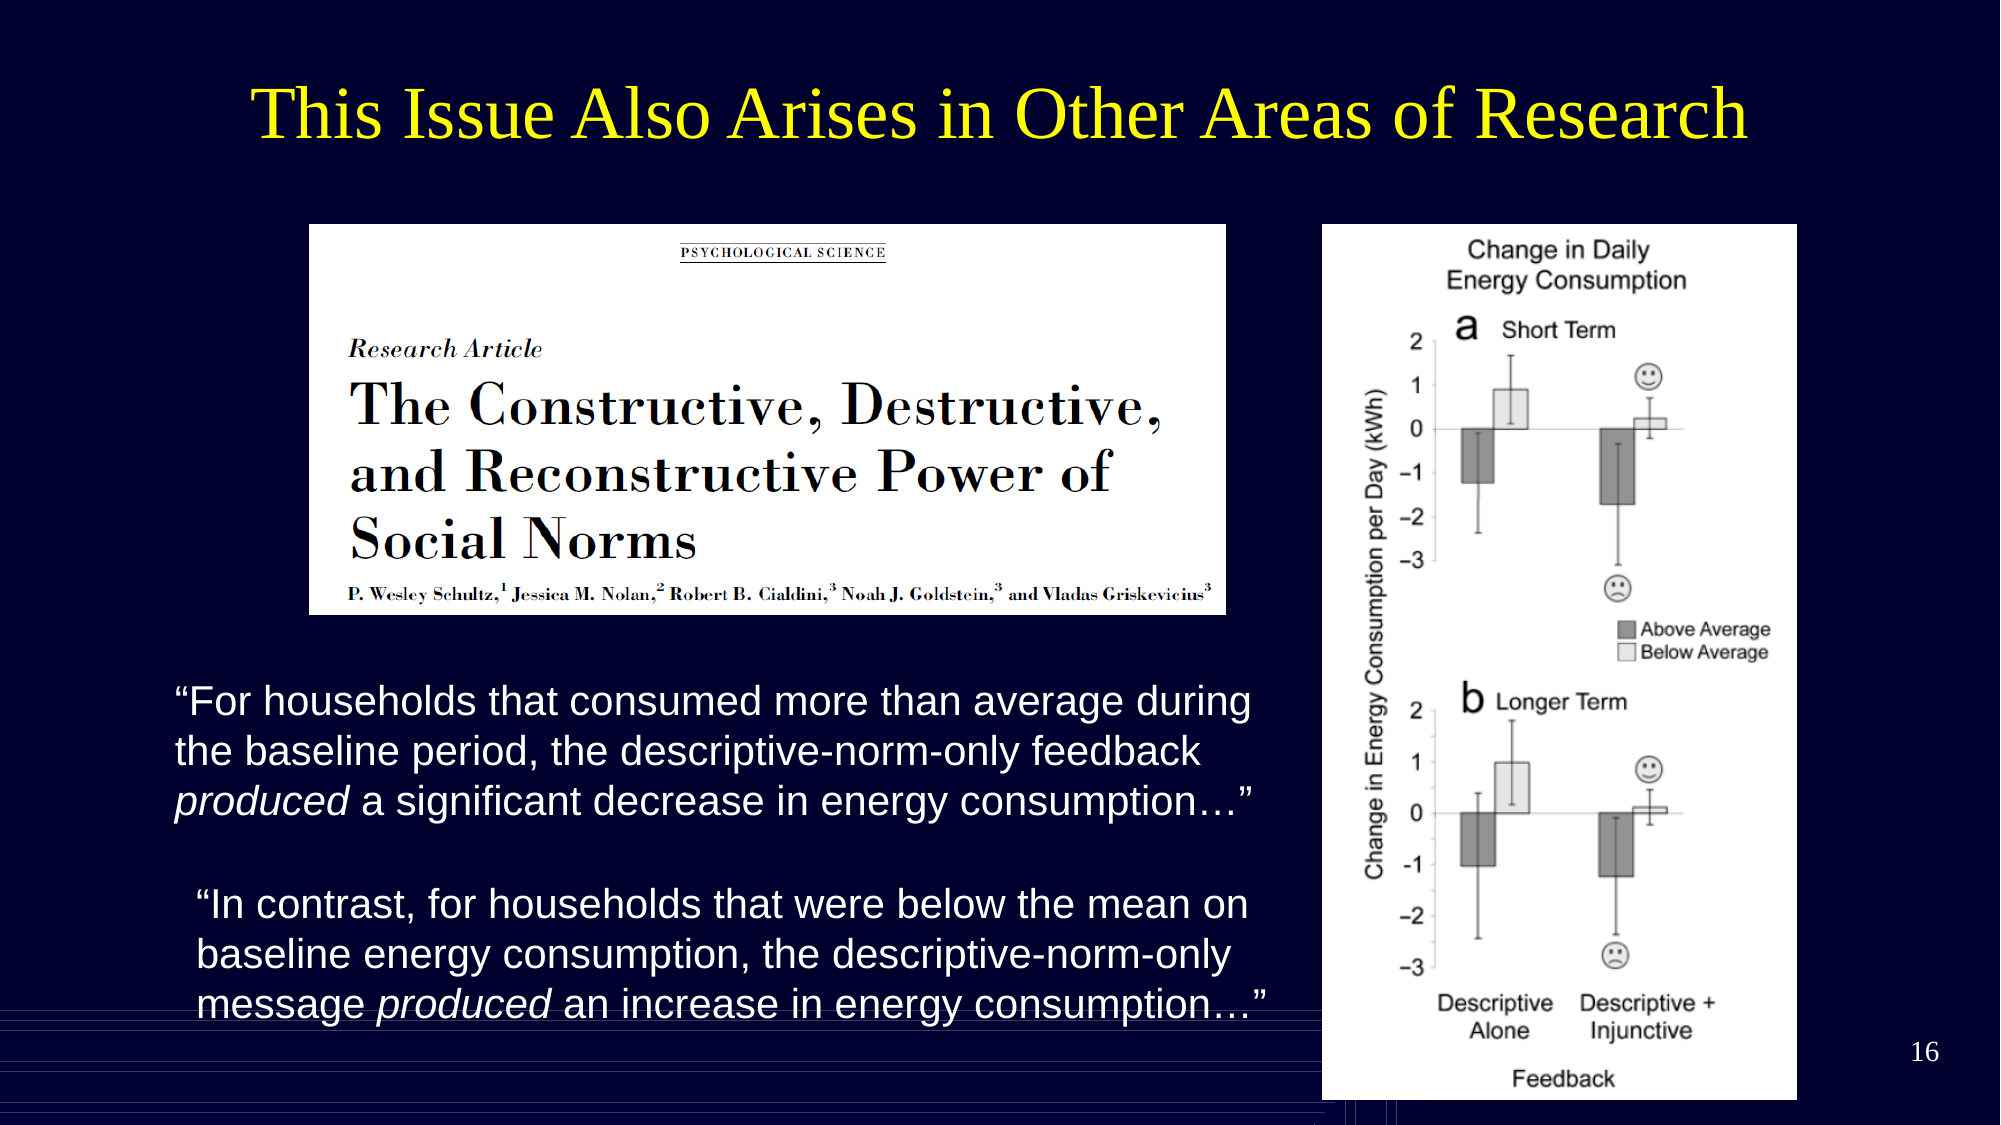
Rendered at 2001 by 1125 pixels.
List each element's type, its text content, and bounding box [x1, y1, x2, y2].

title This Issue Also Arises in Other Areas of Research [150, 15, 1850, 203]
slide_number 16 [1802, 1024, 1955, 1101]
text_box “In contrast, for households that were below the mean on baseline energy consumption, the descriptive-norm-only message produced an increase in energy consumption…” [181, 869, 1311, 1034]
picture [1321, 224, 1797, 1101]
picture [309, 224, 1227, 616]
text_box “For households that consumed more than average during the baseline period, the descriptive-norm-only feedback produced a significant decrease in energy consumption…” [160, 666, 1290, 832]
